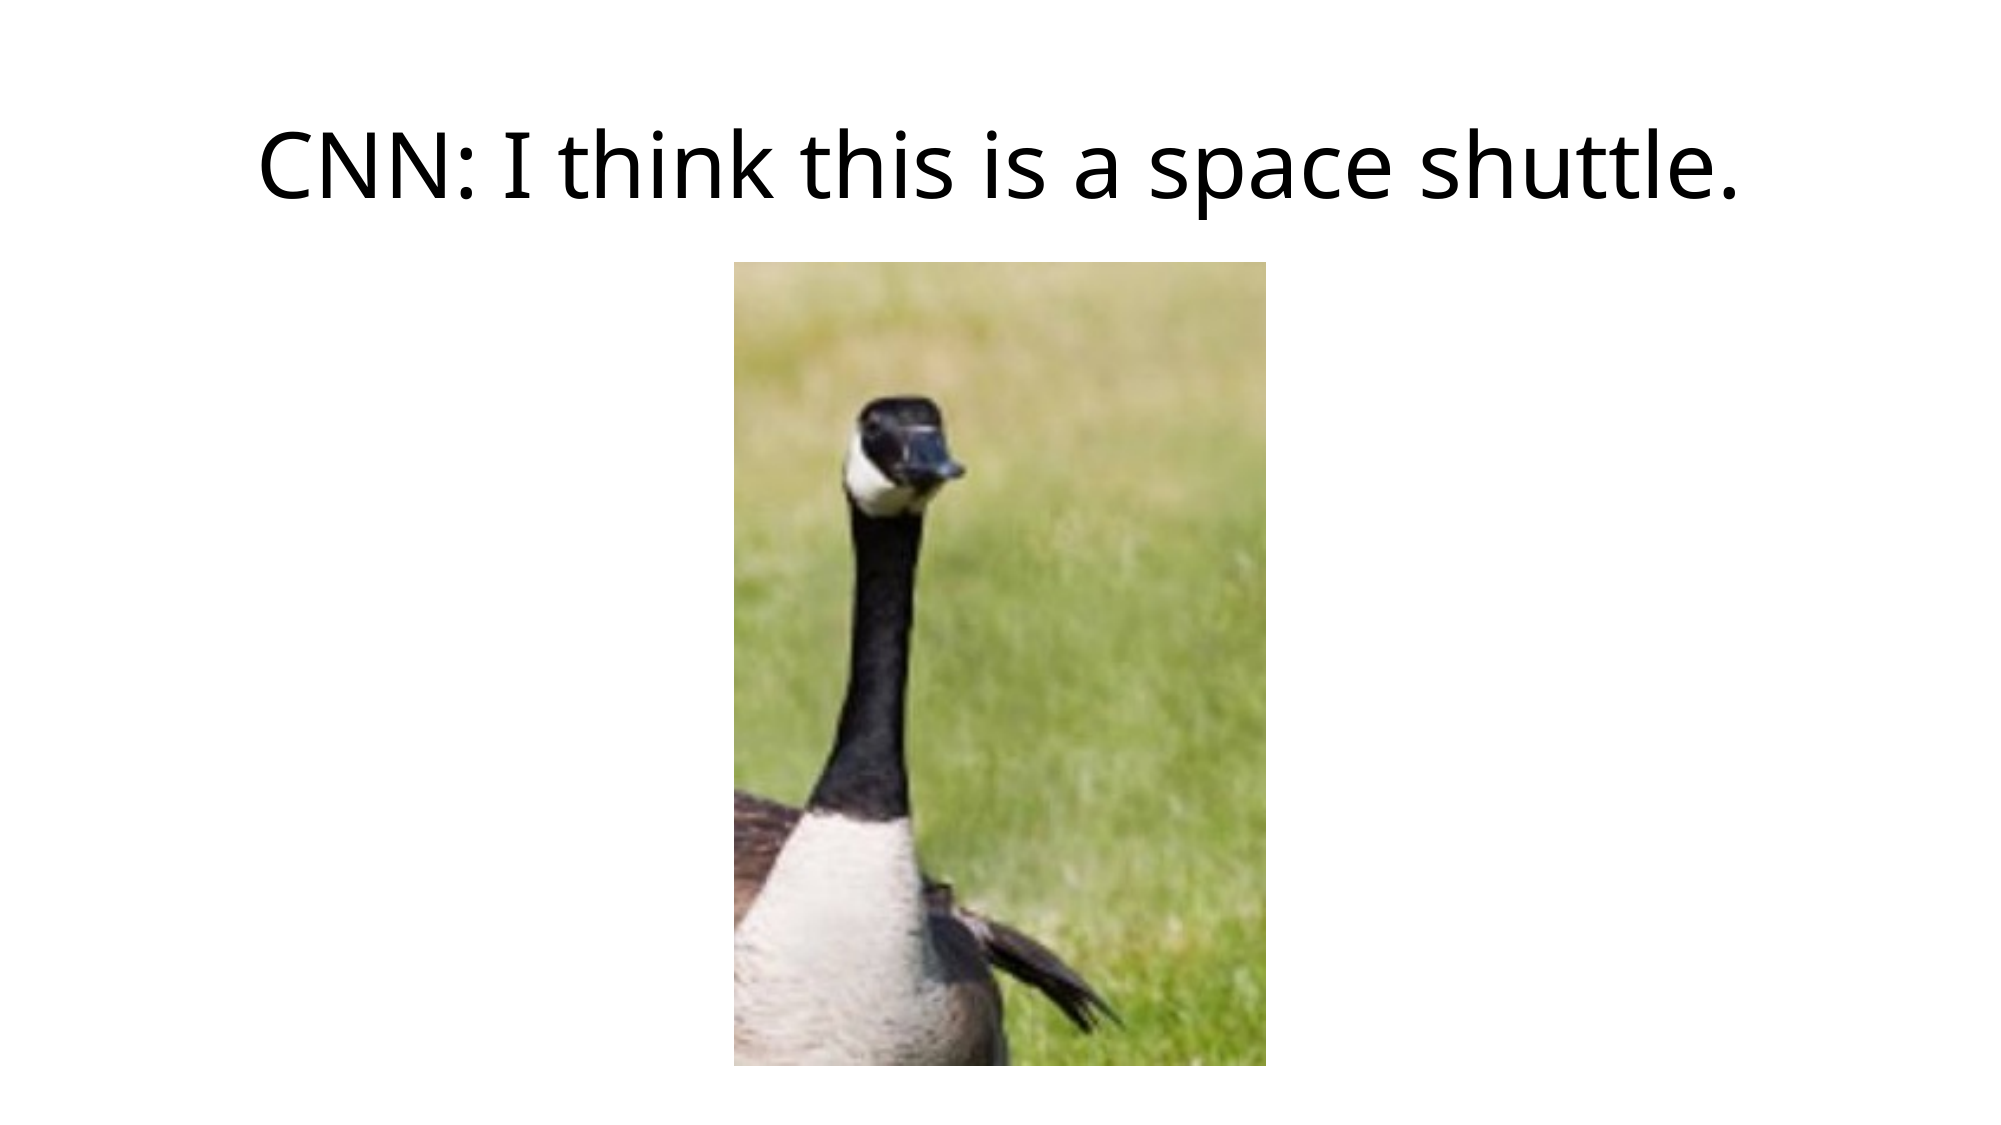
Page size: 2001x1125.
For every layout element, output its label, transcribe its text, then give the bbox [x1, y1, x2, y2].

picture [734, 262, 1266, 1066]
title CNN: I think this is a space shuttle. [0, 59, 2000, 278]
